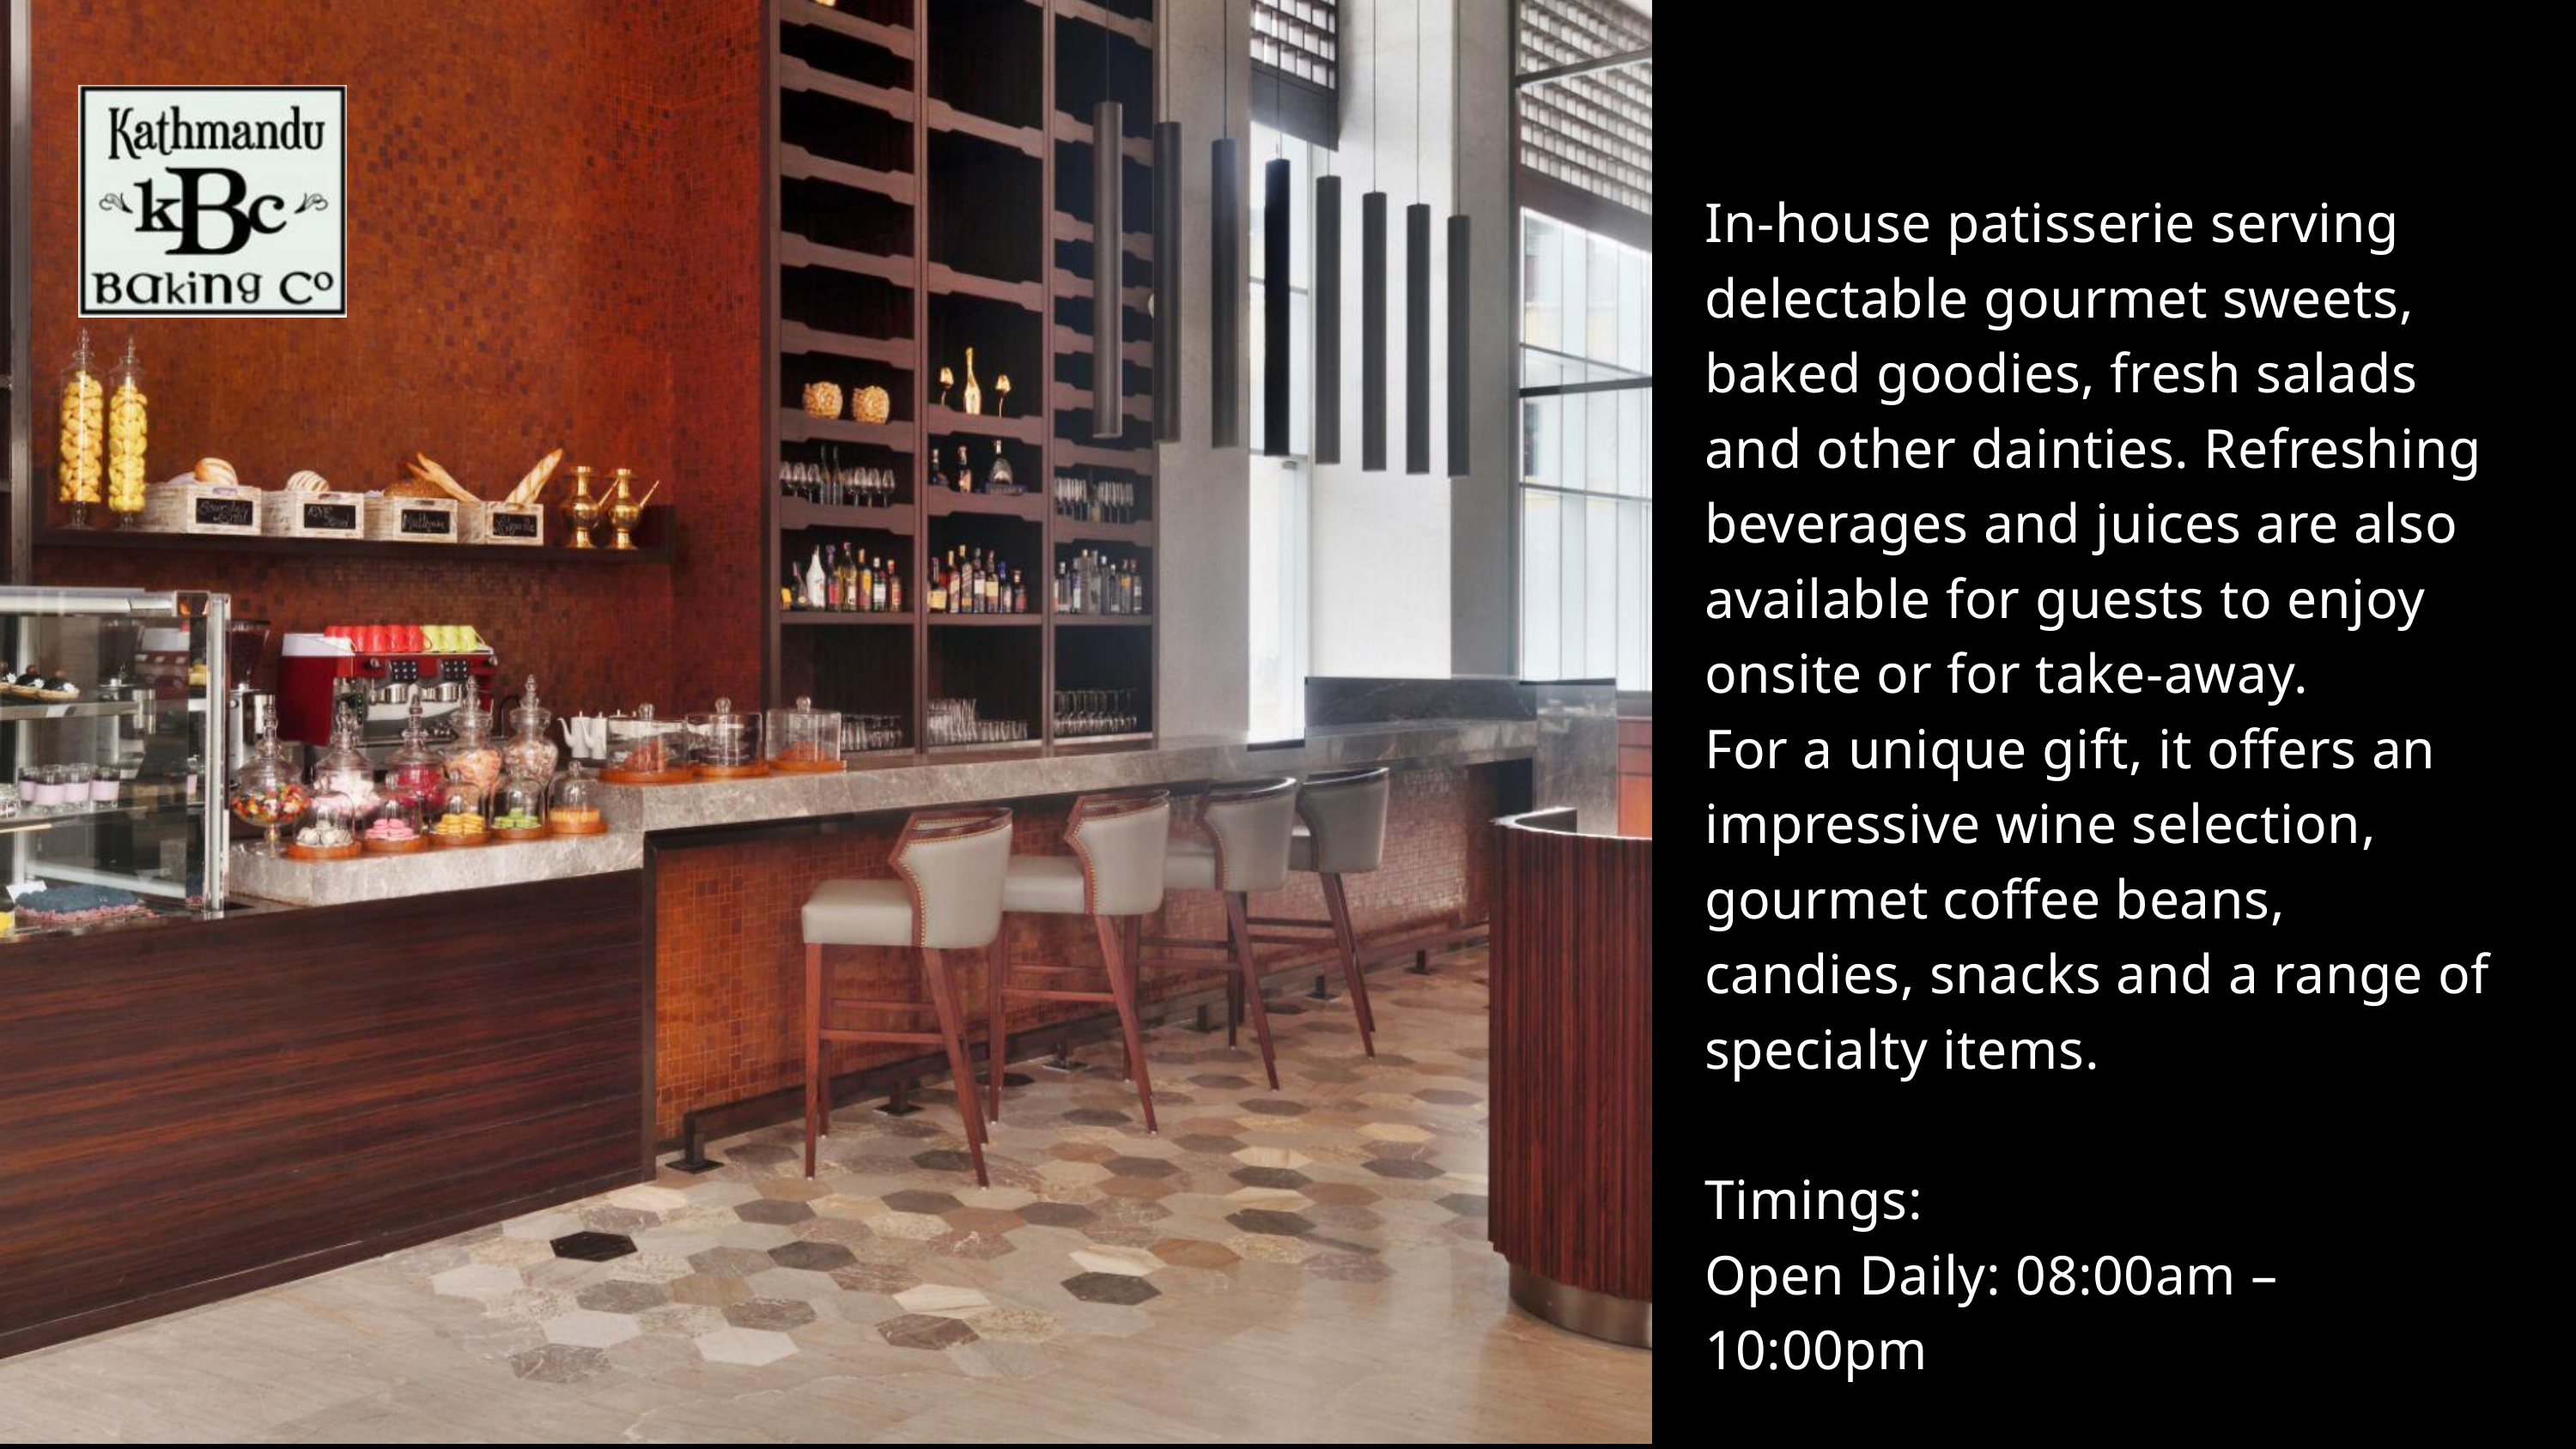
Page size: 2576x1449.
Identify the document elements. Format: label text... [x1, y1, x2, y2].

picture [0, 0, 1652, 1444]
text_box In-house patisserie serving delectable gourmet sweets, baked goodies, fresh salads and other dainties. Refreshing beverages and juices are also available for guests to enjoy onsite or for take-away. For a unique gift, it offers an impressive wine selection, gourmet coffee beans, candies, snacks and a range of specialty items. Timings: Open Daily: 08:00am – 10:00pm [1704, 178, 2501, 1381]
